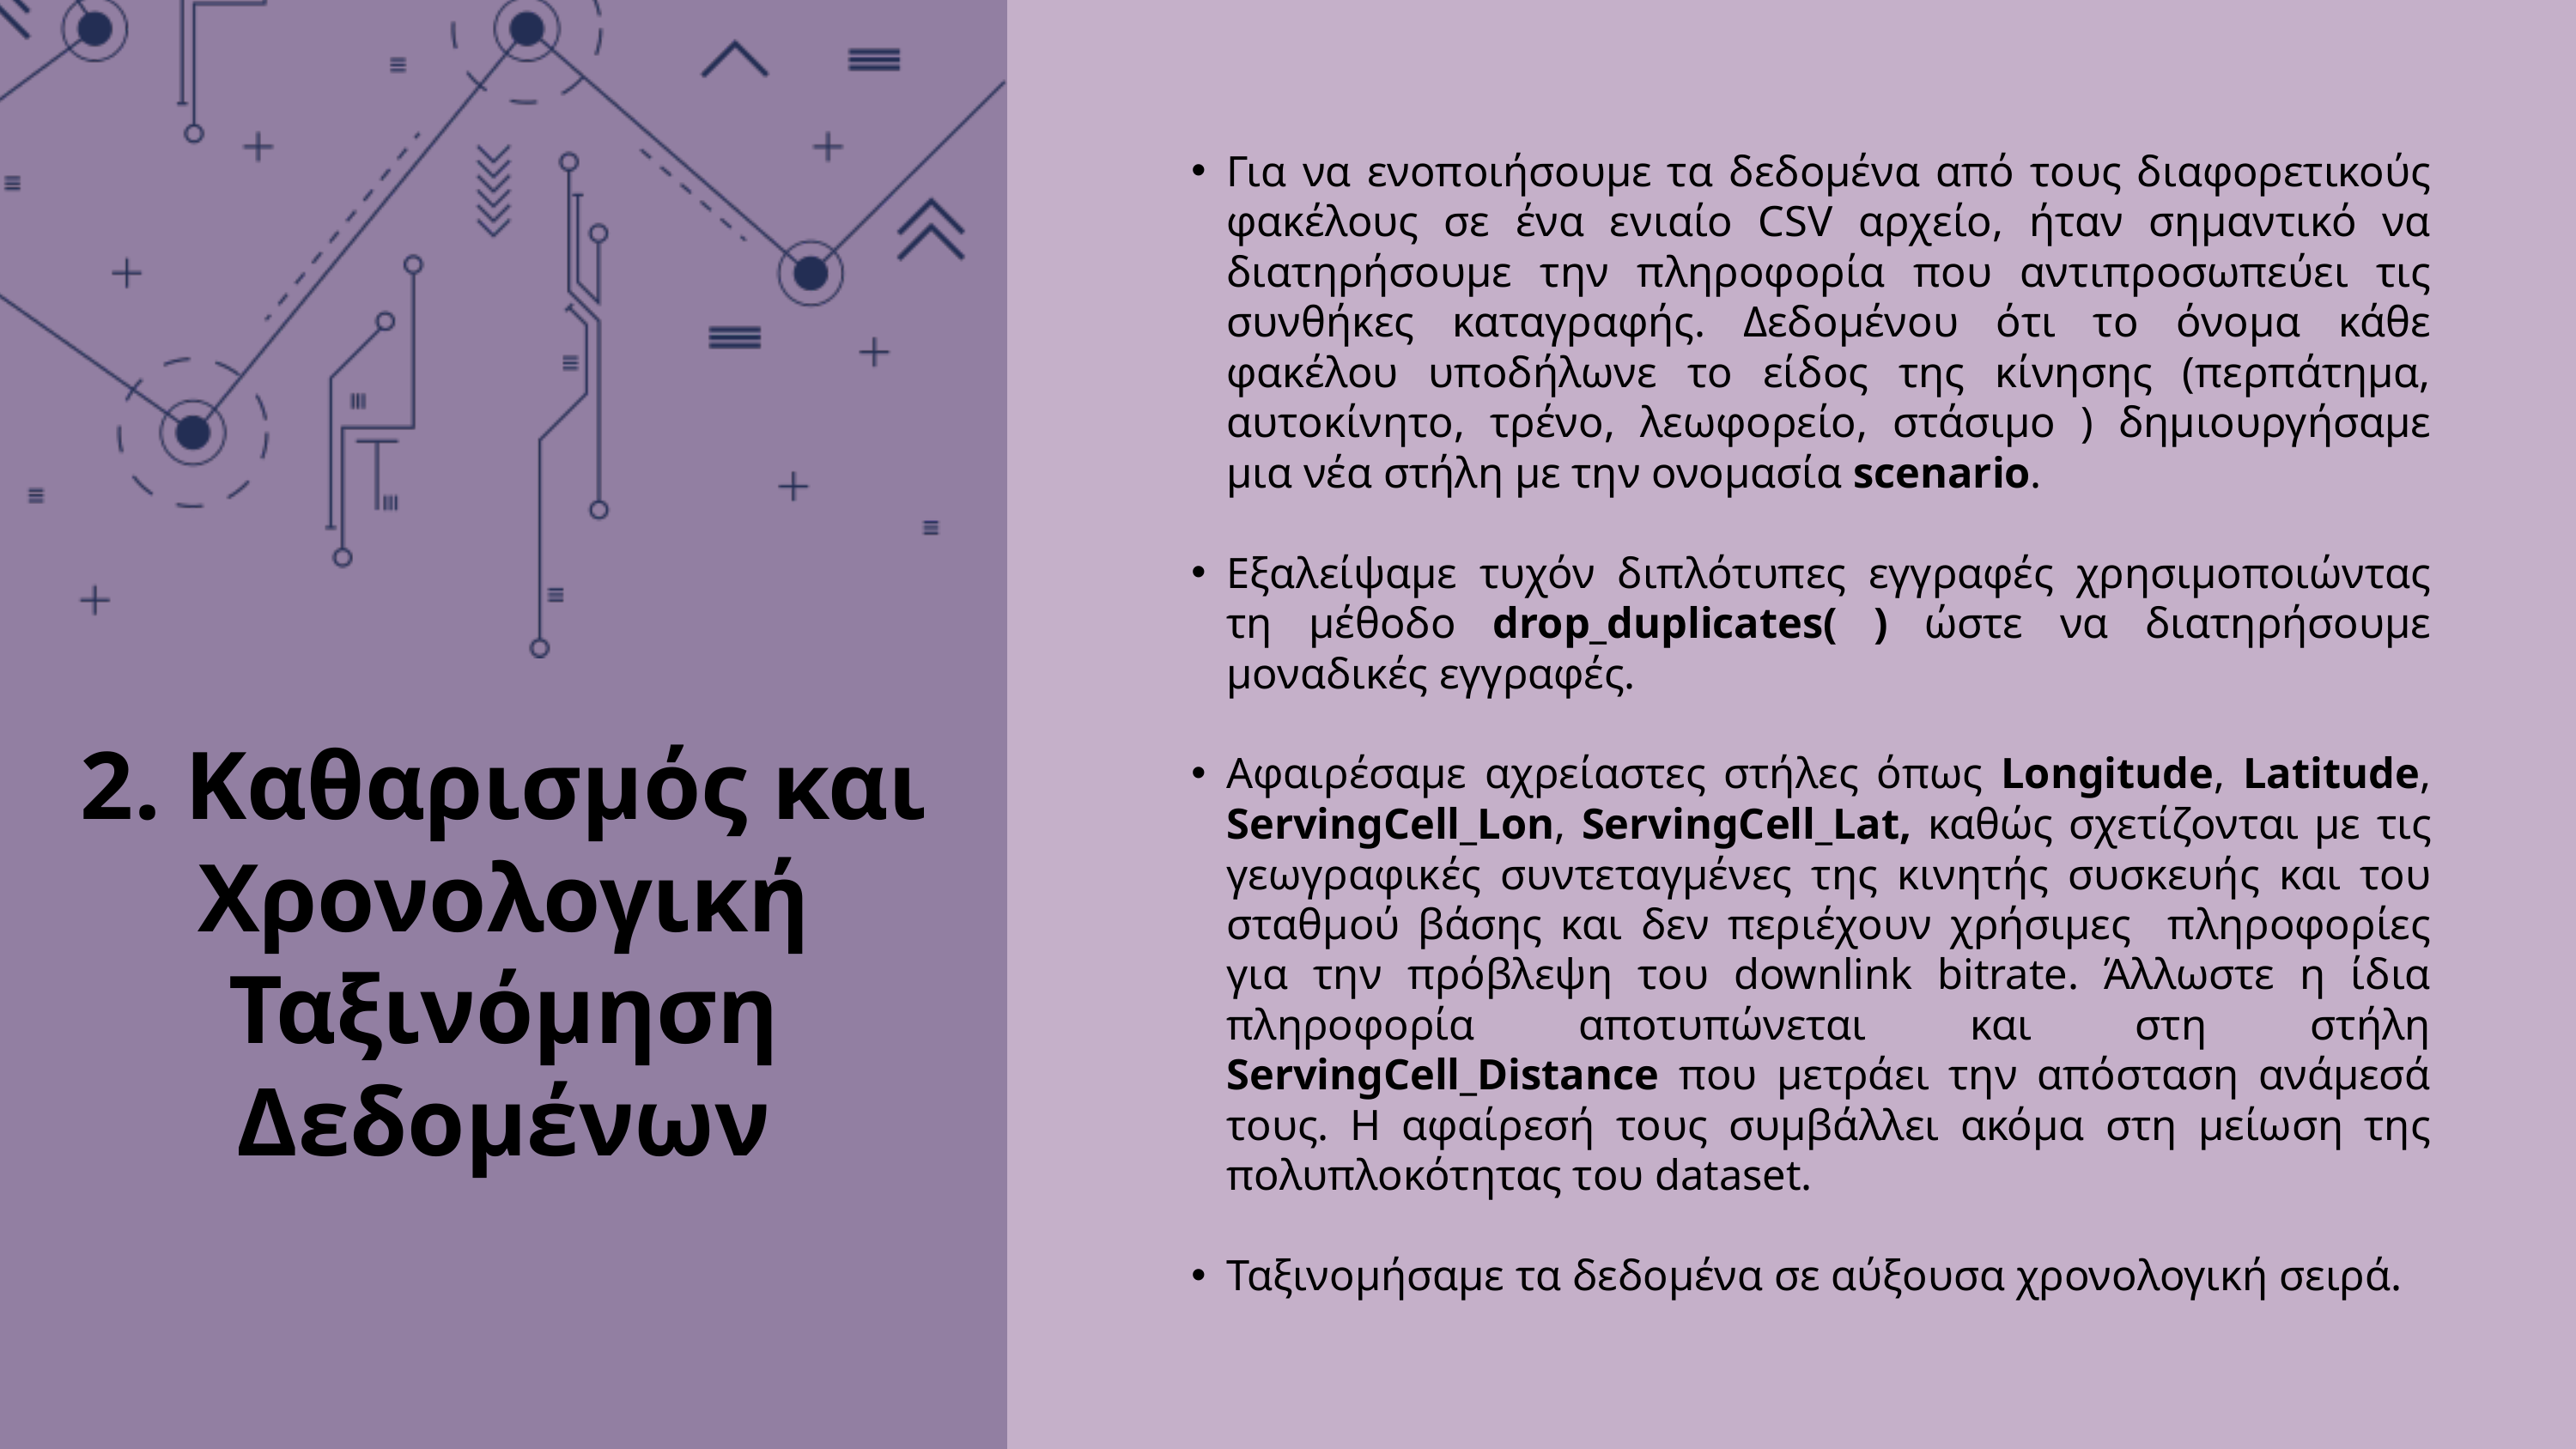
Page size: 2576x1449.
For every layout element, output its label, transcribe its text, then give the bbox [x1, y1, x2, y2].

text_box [0, 0, 1008, 1449]
text_box Για να ενοποιήσουμε τα δεδομένα από τους διαφορετικούς φακέλους σε ένα ενιαίο CSV αρχείο, ήταν σημαντικό να διατηρήσουμε την πληροφορία που αντιπροσωπεύει τις συνθήκες καταγραφής. Δεδομένου ότι το όνομα κάθε φακέλου υποδήλωνε το είδος της κίνησης (περπάτημα, αυτοκίνητο, τρένο, λεωφορείο, στάσιμο ) δημιουργήσαμε μια νέα στήλη με την ονομασία scenario. Eξαλείψαμε τυχόν διπλότυπες εγγραφές χρησιμοποιώντας τη μέθοδο drop_duplicates( ) ώστε να διατηρήσουμε μοναδικές εγγραφές. Aφαιρέσαμε αχρείαστες στήλες όπως Longitude, Latitude, ServingCell_Lon, ServingCell_Lat, καθώς σχετίζονται με τις γεωγραφικές συντεταγμένες της κινητής συσκευής και του σταθμού βάσης και δεν περιέχουν χρήσιμες πληροφορίες για την πρόβλεψη του downlink bitrate. Άλλωστε η ίδια πληροφορία αποτυπώνεται και στη στήλη ServingCell_Distance που μετράει την απόσταση ανάμεσά τους. Η αφαίρεσή τους συμβάλλει ακόμα στη μείωση της πολυπλοκότητας του dataset. Ταξινομήσαμε τα δεδομένα σε αύξουσα χρονολογική σειρά. [1155, 144, 2432, 1449]
